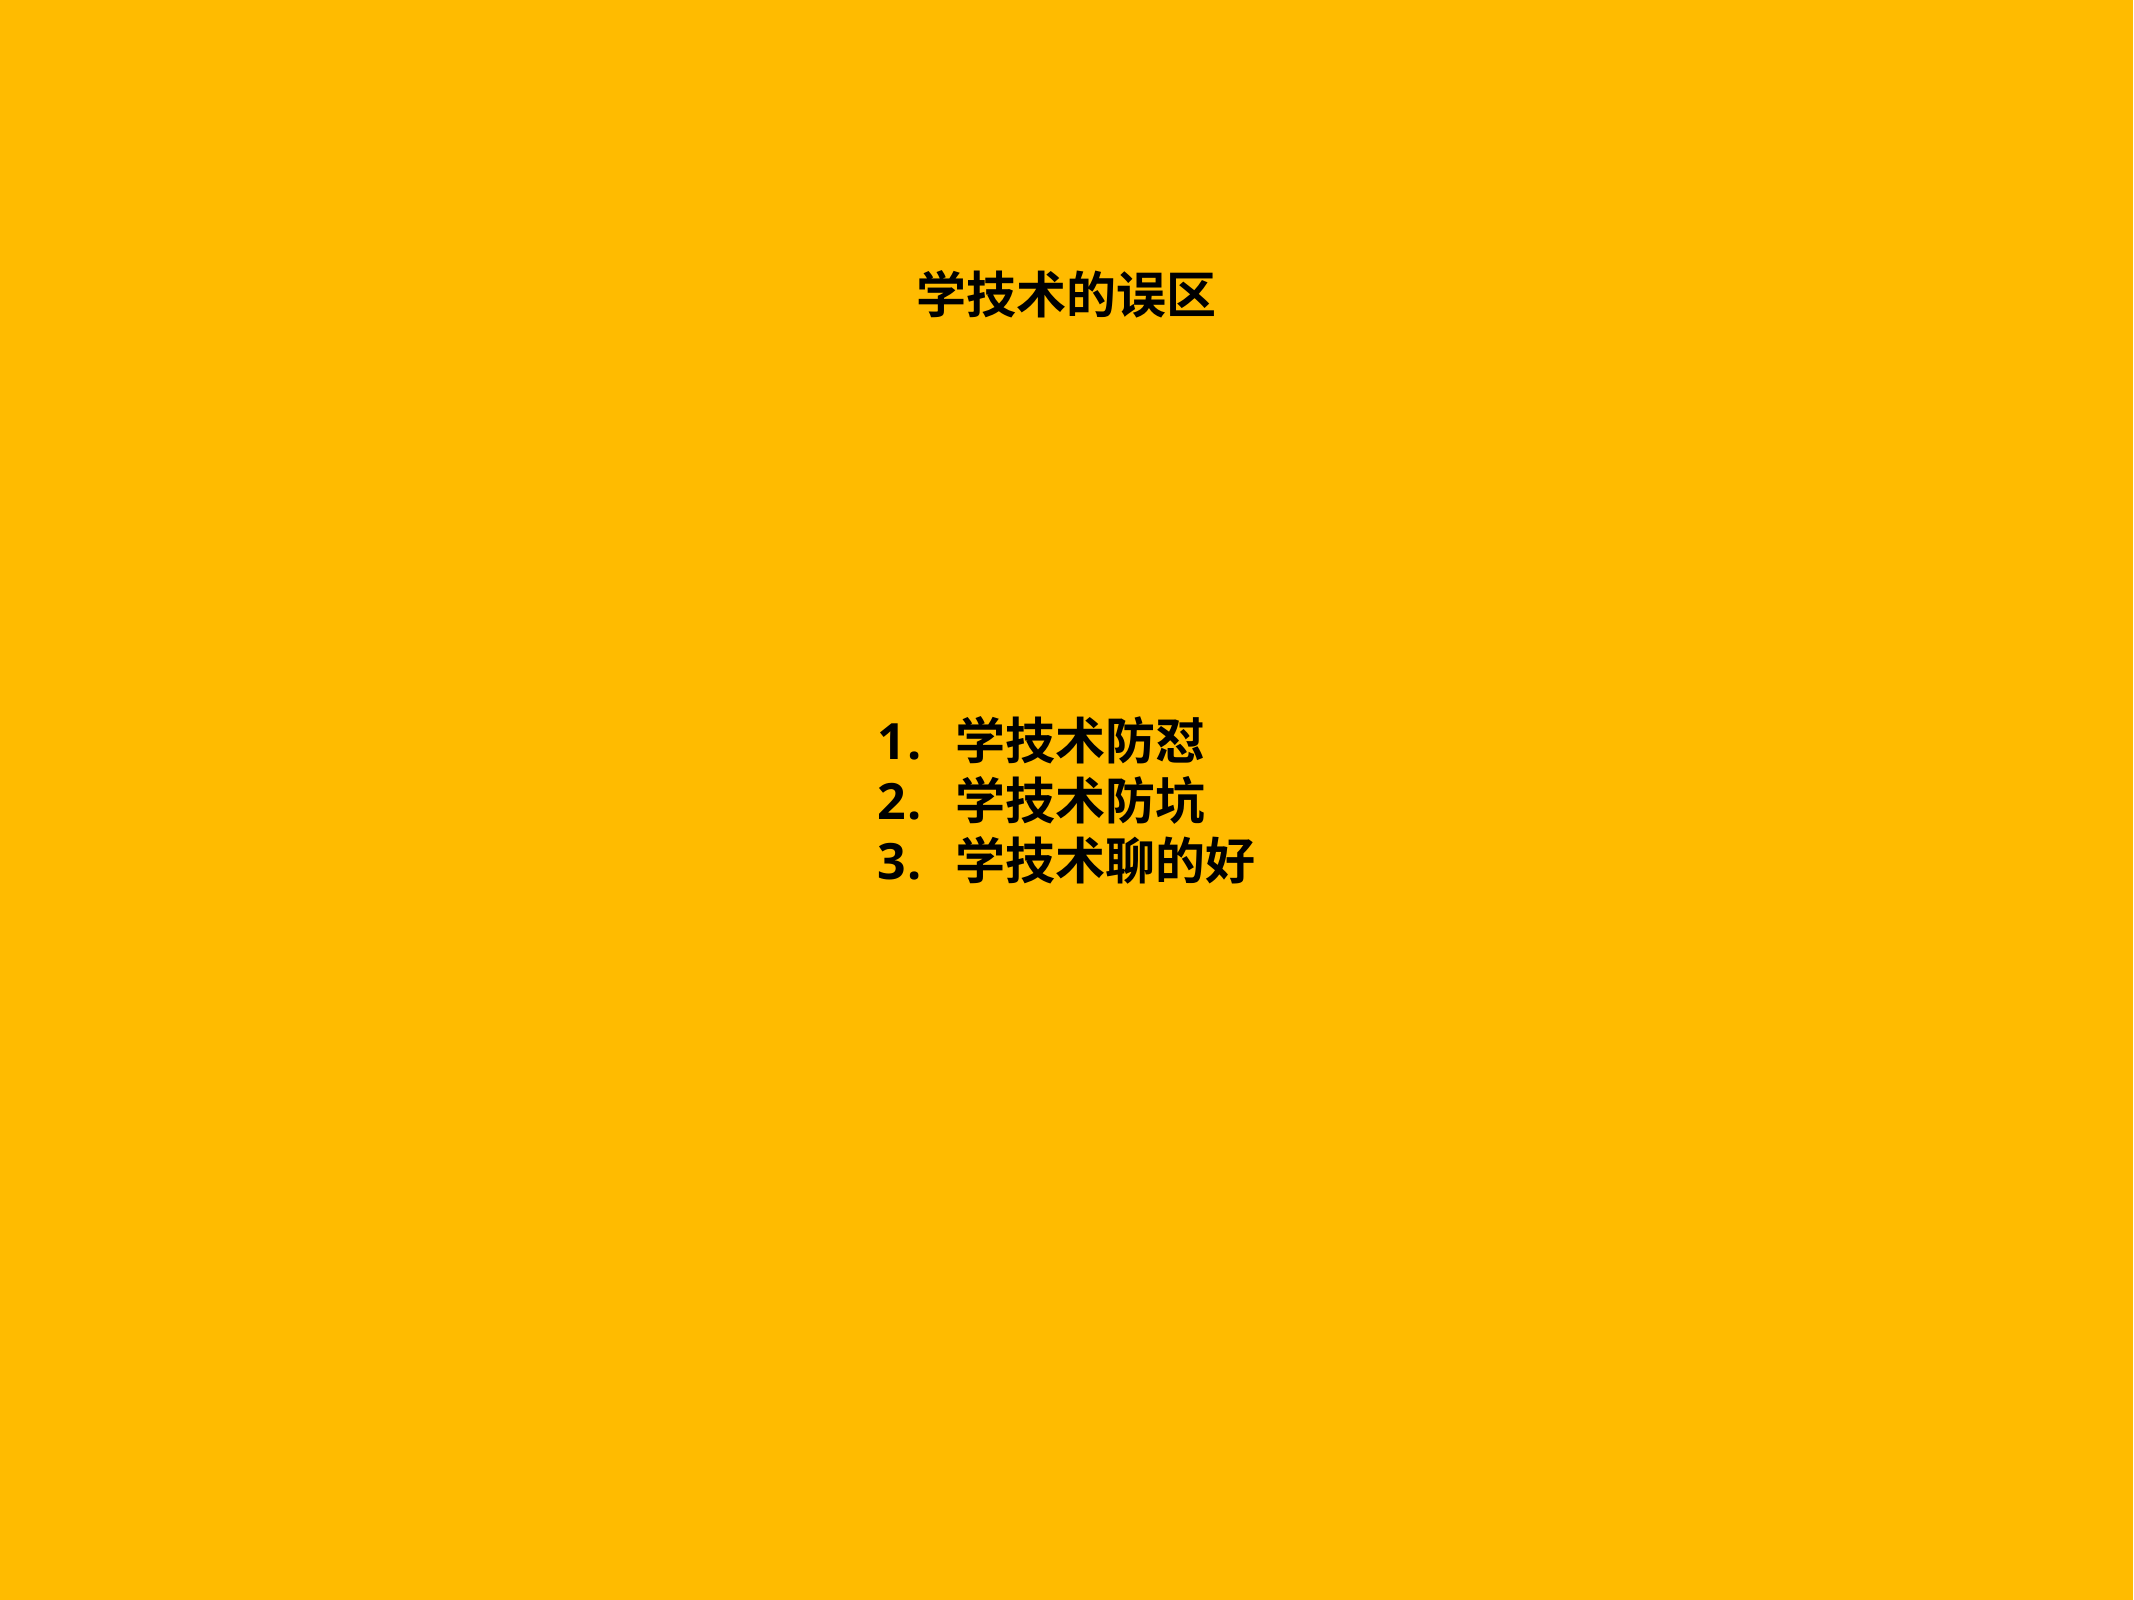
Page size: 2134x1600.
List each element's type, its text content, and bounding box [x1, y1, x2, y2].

text_box 学技术防怼 学技术防坑 学技术聊的好 [869, 701, 1265, 899]
text_box 学技术的误区 [908, 255, 1225, 332]
